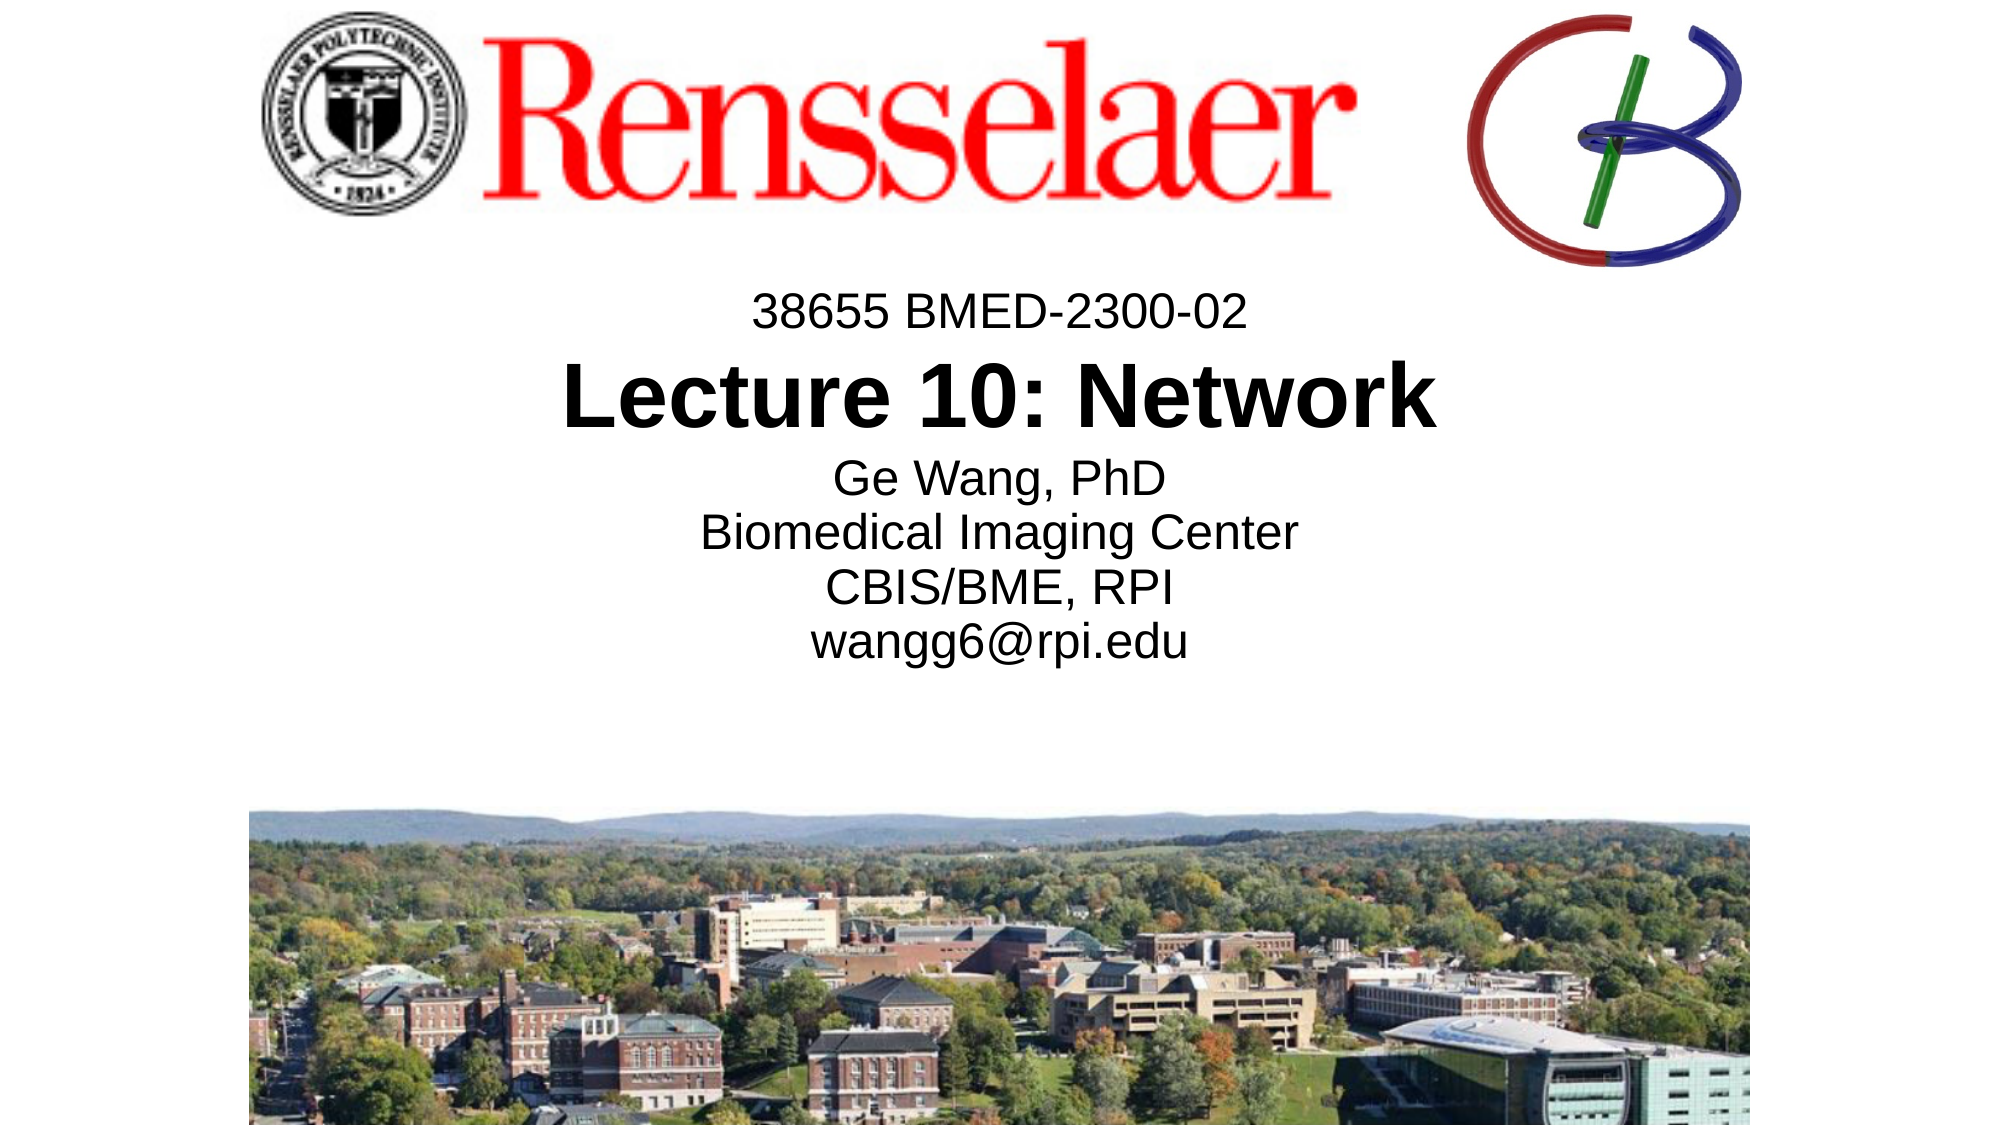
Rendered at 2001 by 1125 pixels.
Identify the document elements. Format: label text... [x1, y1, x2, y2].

picture [249, 803, 1751, 1125]
text_box 38655 BMED-2300-02 Lecture 10: Network Ge Wang, PhD Biomedical Imaging Center CBIS/BME, RPI wangg6@rpi.edu [249, 282, 1750, 802]
picture [1464, 8, 1742, 272]
picture [259, 9, 1361, 220]
